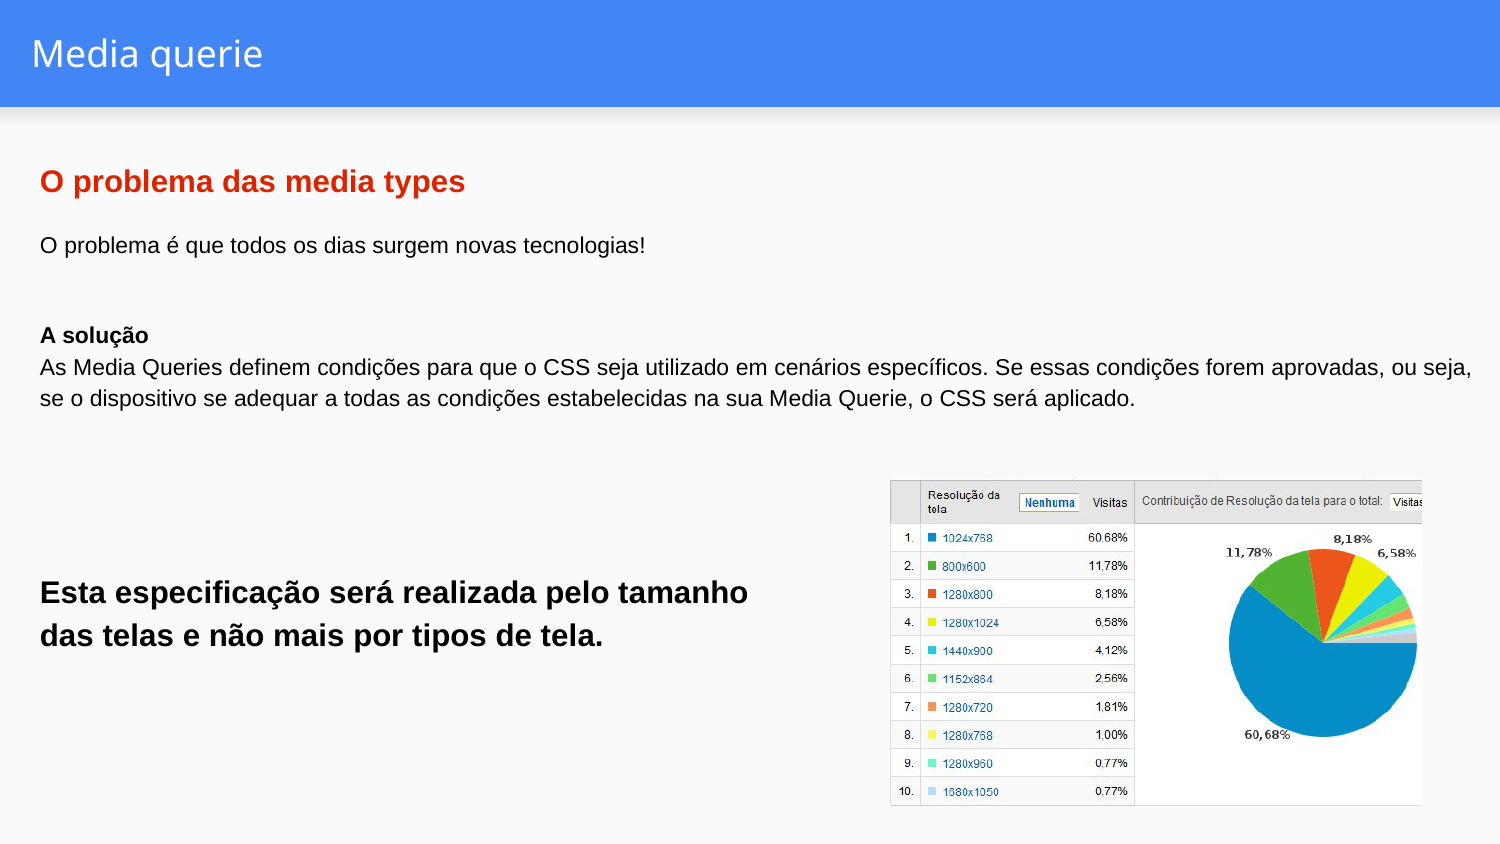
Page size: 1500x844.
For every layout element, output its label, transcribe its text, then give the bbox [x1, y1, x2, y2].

text_box O problema das media types O problema é que todos os dias surgem novas tecnologias! A solução As Media Queries definem condições para que o CSS seja utilizado em cenários específicos. Se essas condições forem aprovadas, ou seja, se o dispositivo se adequar a todas as condições estabelecidas na sua Media Querie, o CSS será aplicado. Esta especificação será realizada pelo tamanho das telas e não mais por tipos de tela. [24, 141, 1500, 668]
picture [889, 479, 1422, 806]
title Media querie [16, 2, 1464, 102]
